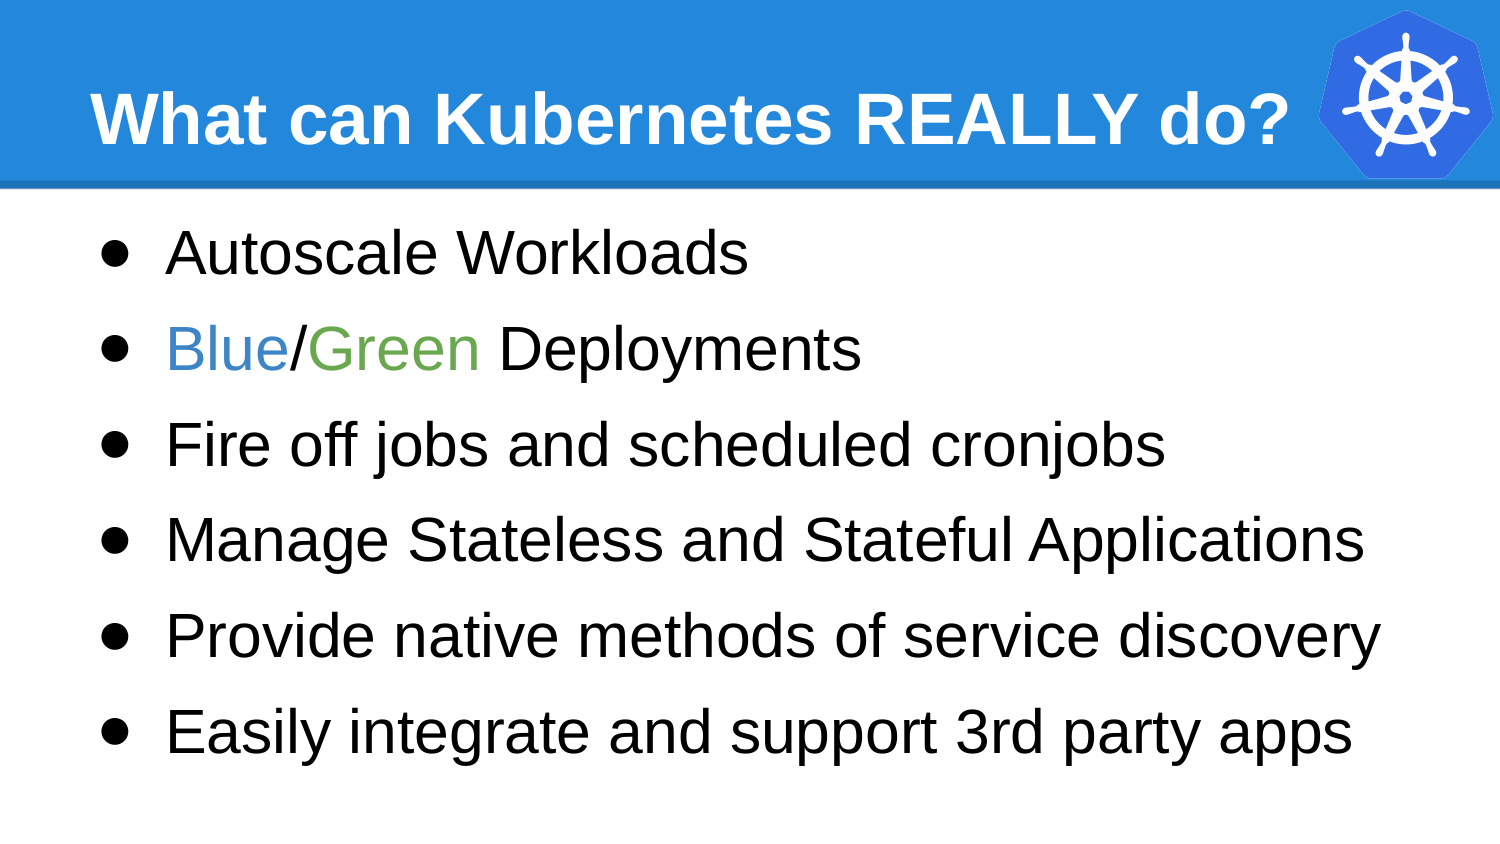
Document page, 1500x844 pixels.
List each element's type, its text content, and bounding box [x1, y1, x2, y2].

picture [1318, 7, 1494, 182]
title What can Kubernetes REALLY do? [75, 33, 1425, 175]
list Autoscale Workloads Blue/Green Deployments Fire off jobs and scheduled cronjobs Manage Stateless and Stateful Applications Provide native methods of service discovery Easily integrate and support 3rd party apps [75, 196, 1425, 808]
